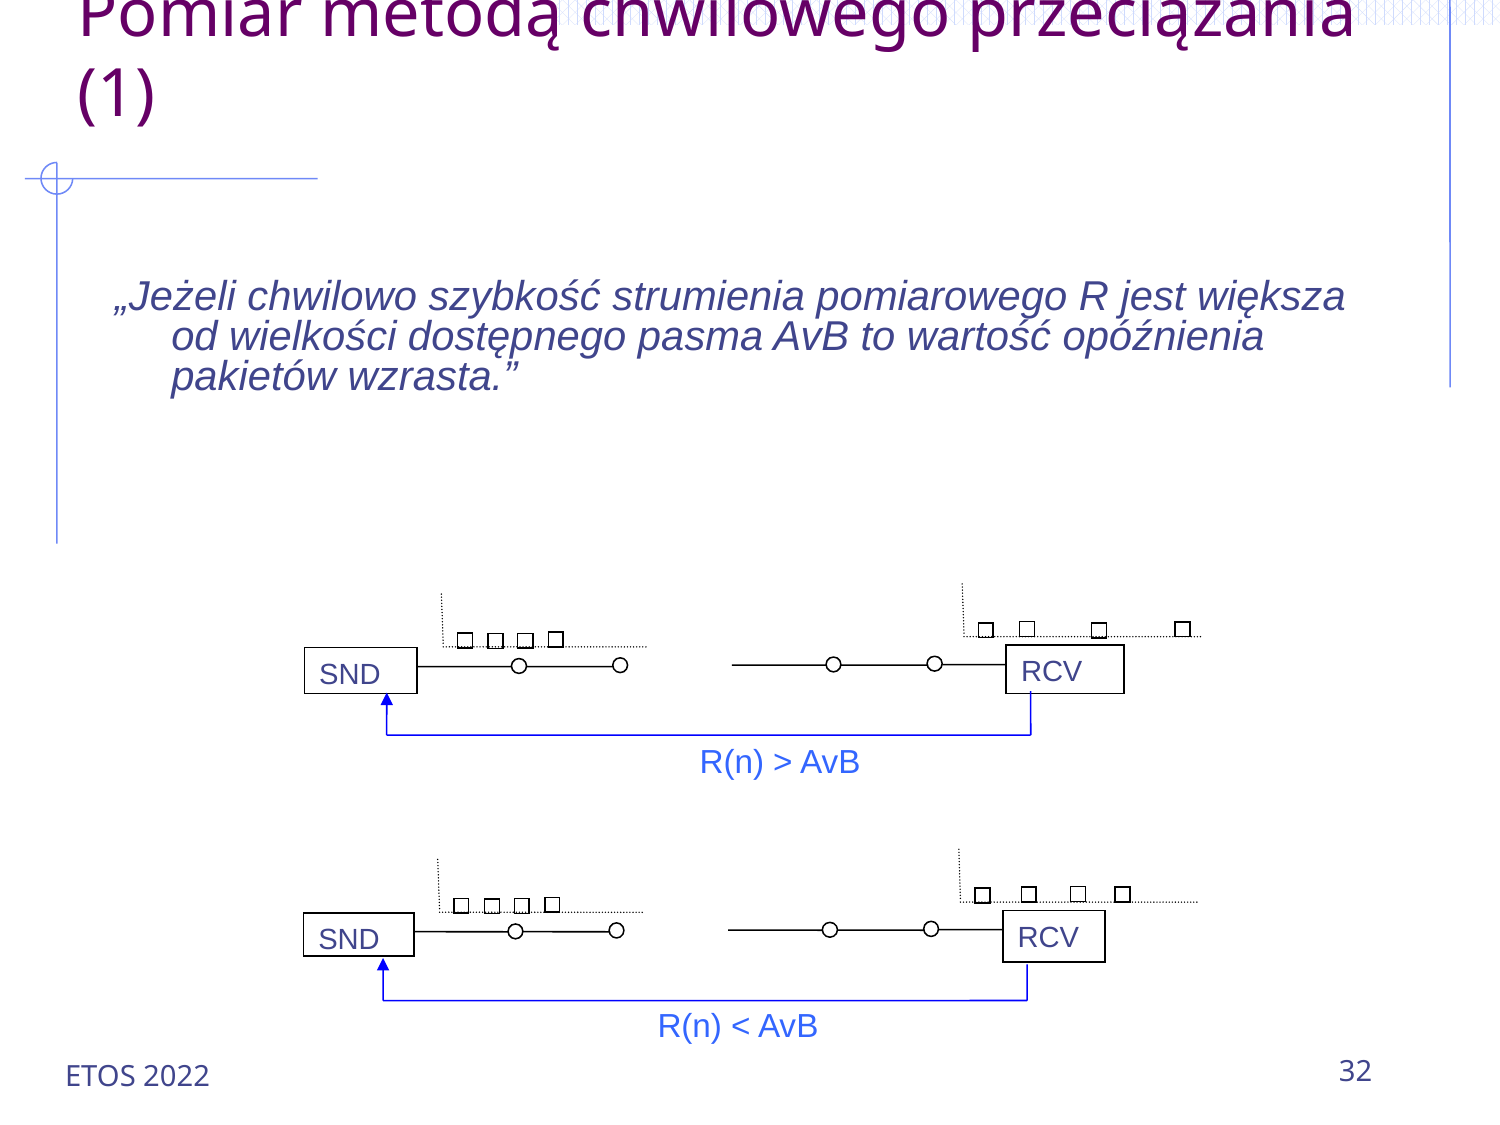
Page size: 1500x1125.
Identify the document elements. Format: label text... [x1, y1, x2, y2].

text_box [1021, 887, 1037, 902]
text_box R(n) > AvB [684, 733, 938, 800]
text_box [514, 898, 530, 914]
text_box RCV [1006, 645, 1125, 694]
text_box SND [303, 912, 414, 957]
text_box [380, 692, 393, 736]
text_box [923, 921, 939, 937]
text_box [457, 633, 473, 648]
text_box [927, 656, 943, 672]
text_box [978, 622, 994, 638]
text_box [826, 657, 841, 672]
text_box [975, 887, 990, 904]
text_box [488, 633, 503, 649]
text_box R(n) < AvB [642, 996, 851, 1056]
text_box [1070, 886, 1086, 902]
text_box [1091, 623, 1107, 638]
text_box [376, 958, 390, 1001]
text_box [548, 632, 564, 647]
list „Jeżeli chwilowo szybkość strumienia pomiarowego R jest większa od wielkości dostępnego pasma AvB to wartość opóźnienia pakietów wzrasta.” [99, 212, 1363, 438]
text_box [511, 658, 527, 674]
text_box [1174, 621, 1191, 637]
title Pomiar metodą chwilowego przeciążania (1) [62, 37, 1413, 138]
text_box [822, 922, 838, 938]
text_box [1115, 887, 1130, 903]
text_box [612, 657, 628, 673]
text_box [1019, 621, 1035, 637]
slide_number ETOS 2022 [50, 1025, 363, 1100]
slide_number 32 [1074, 1025, 1388, 1100]
text_box [517, 633, 533, 649]
text_box SND [304, 647, 418, 694]
text_box [544, 897, 560, 913]
text_box [484, 898, 500, 914]
text_box RCV [1002, 910, 1106, 962]
text_box [453, 898, 469, 914]
text_box [508, 923, 523, 939]
text_box [609, 922, 624, 938]
